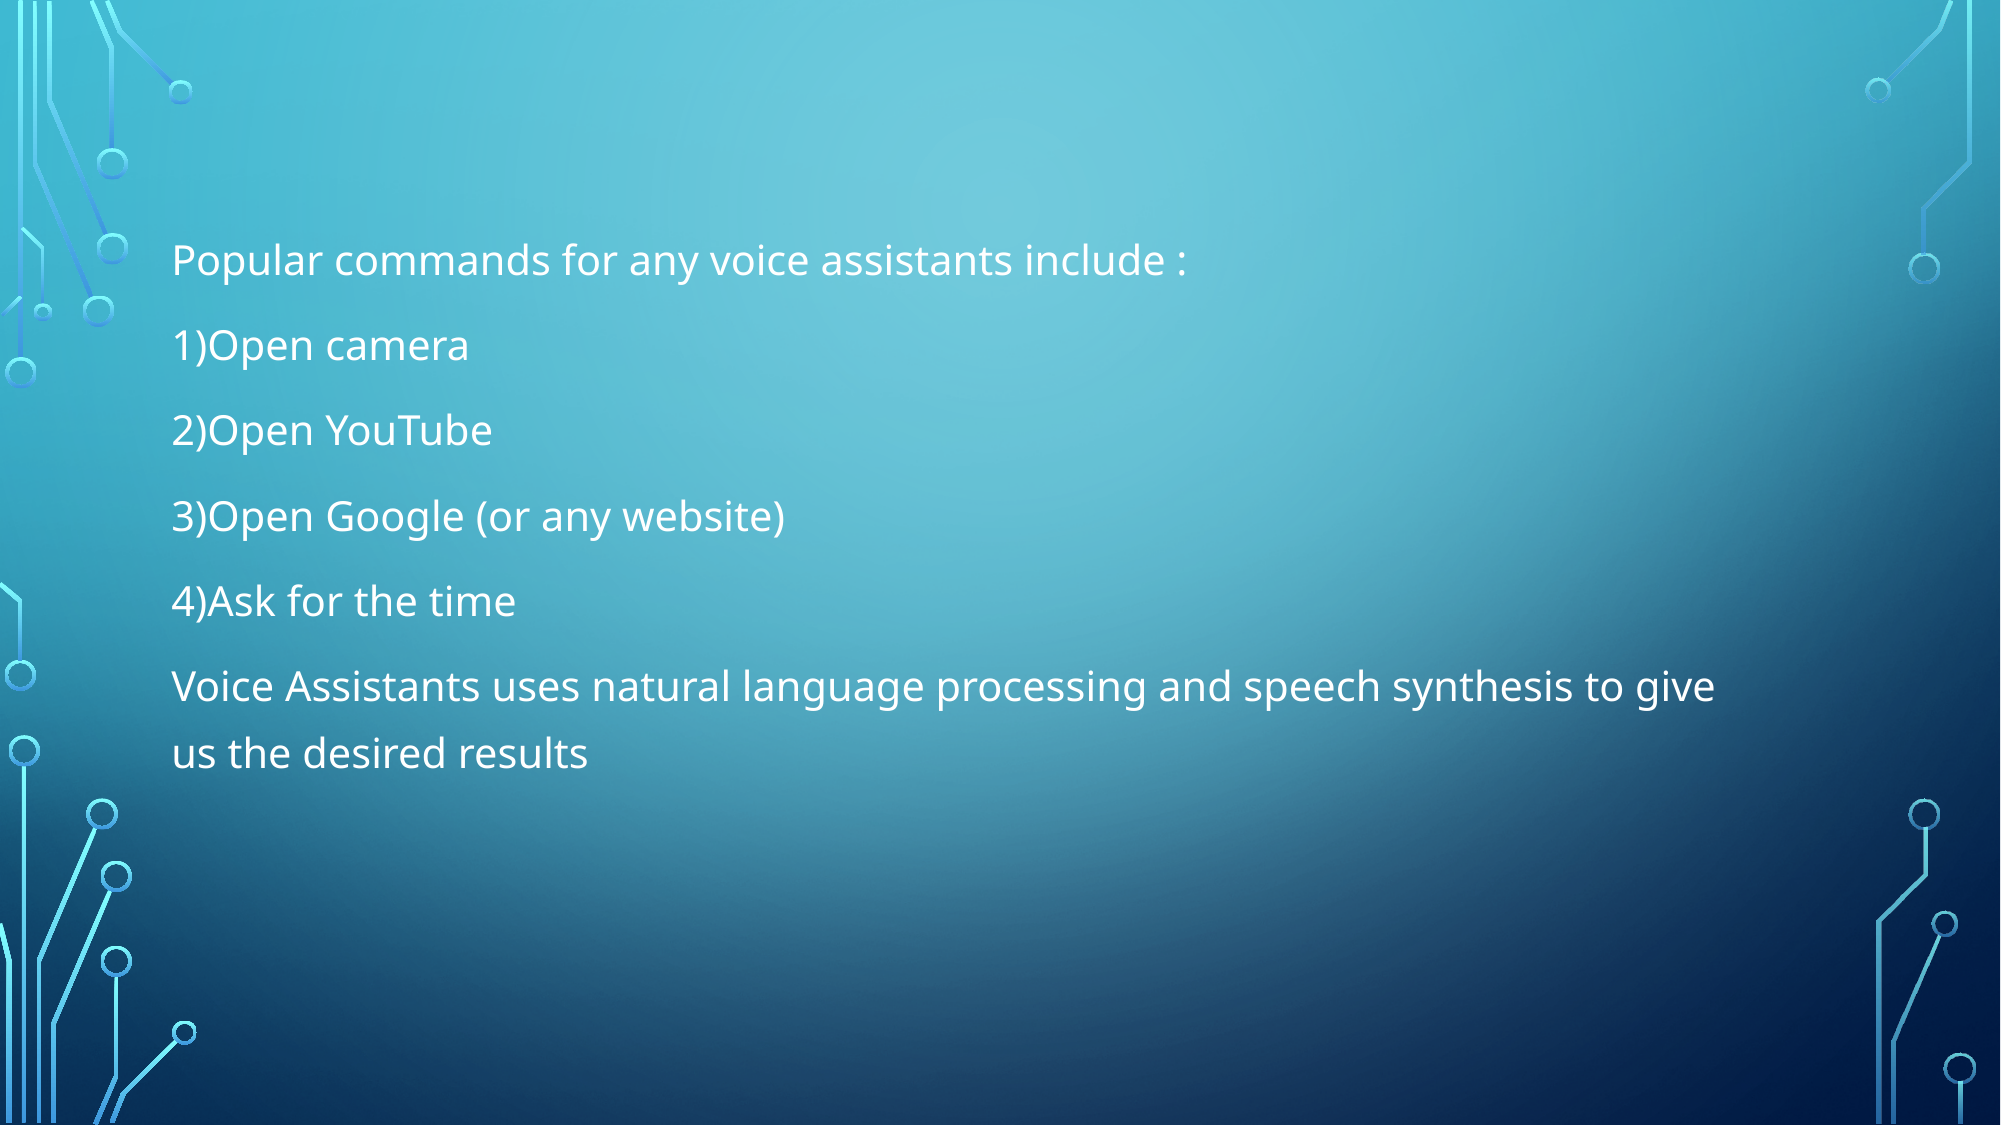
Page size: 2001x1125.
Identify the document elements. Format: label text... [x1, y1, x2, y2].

list Popular commands for any voice assistants include : 1)Open camera 2)Open YouTube 3)Open Google (or any website) 4)Ask for the time Voice Assistants uses natural language processing and speech synthesis to give us the desired results [156, 212, 1782, 794]
